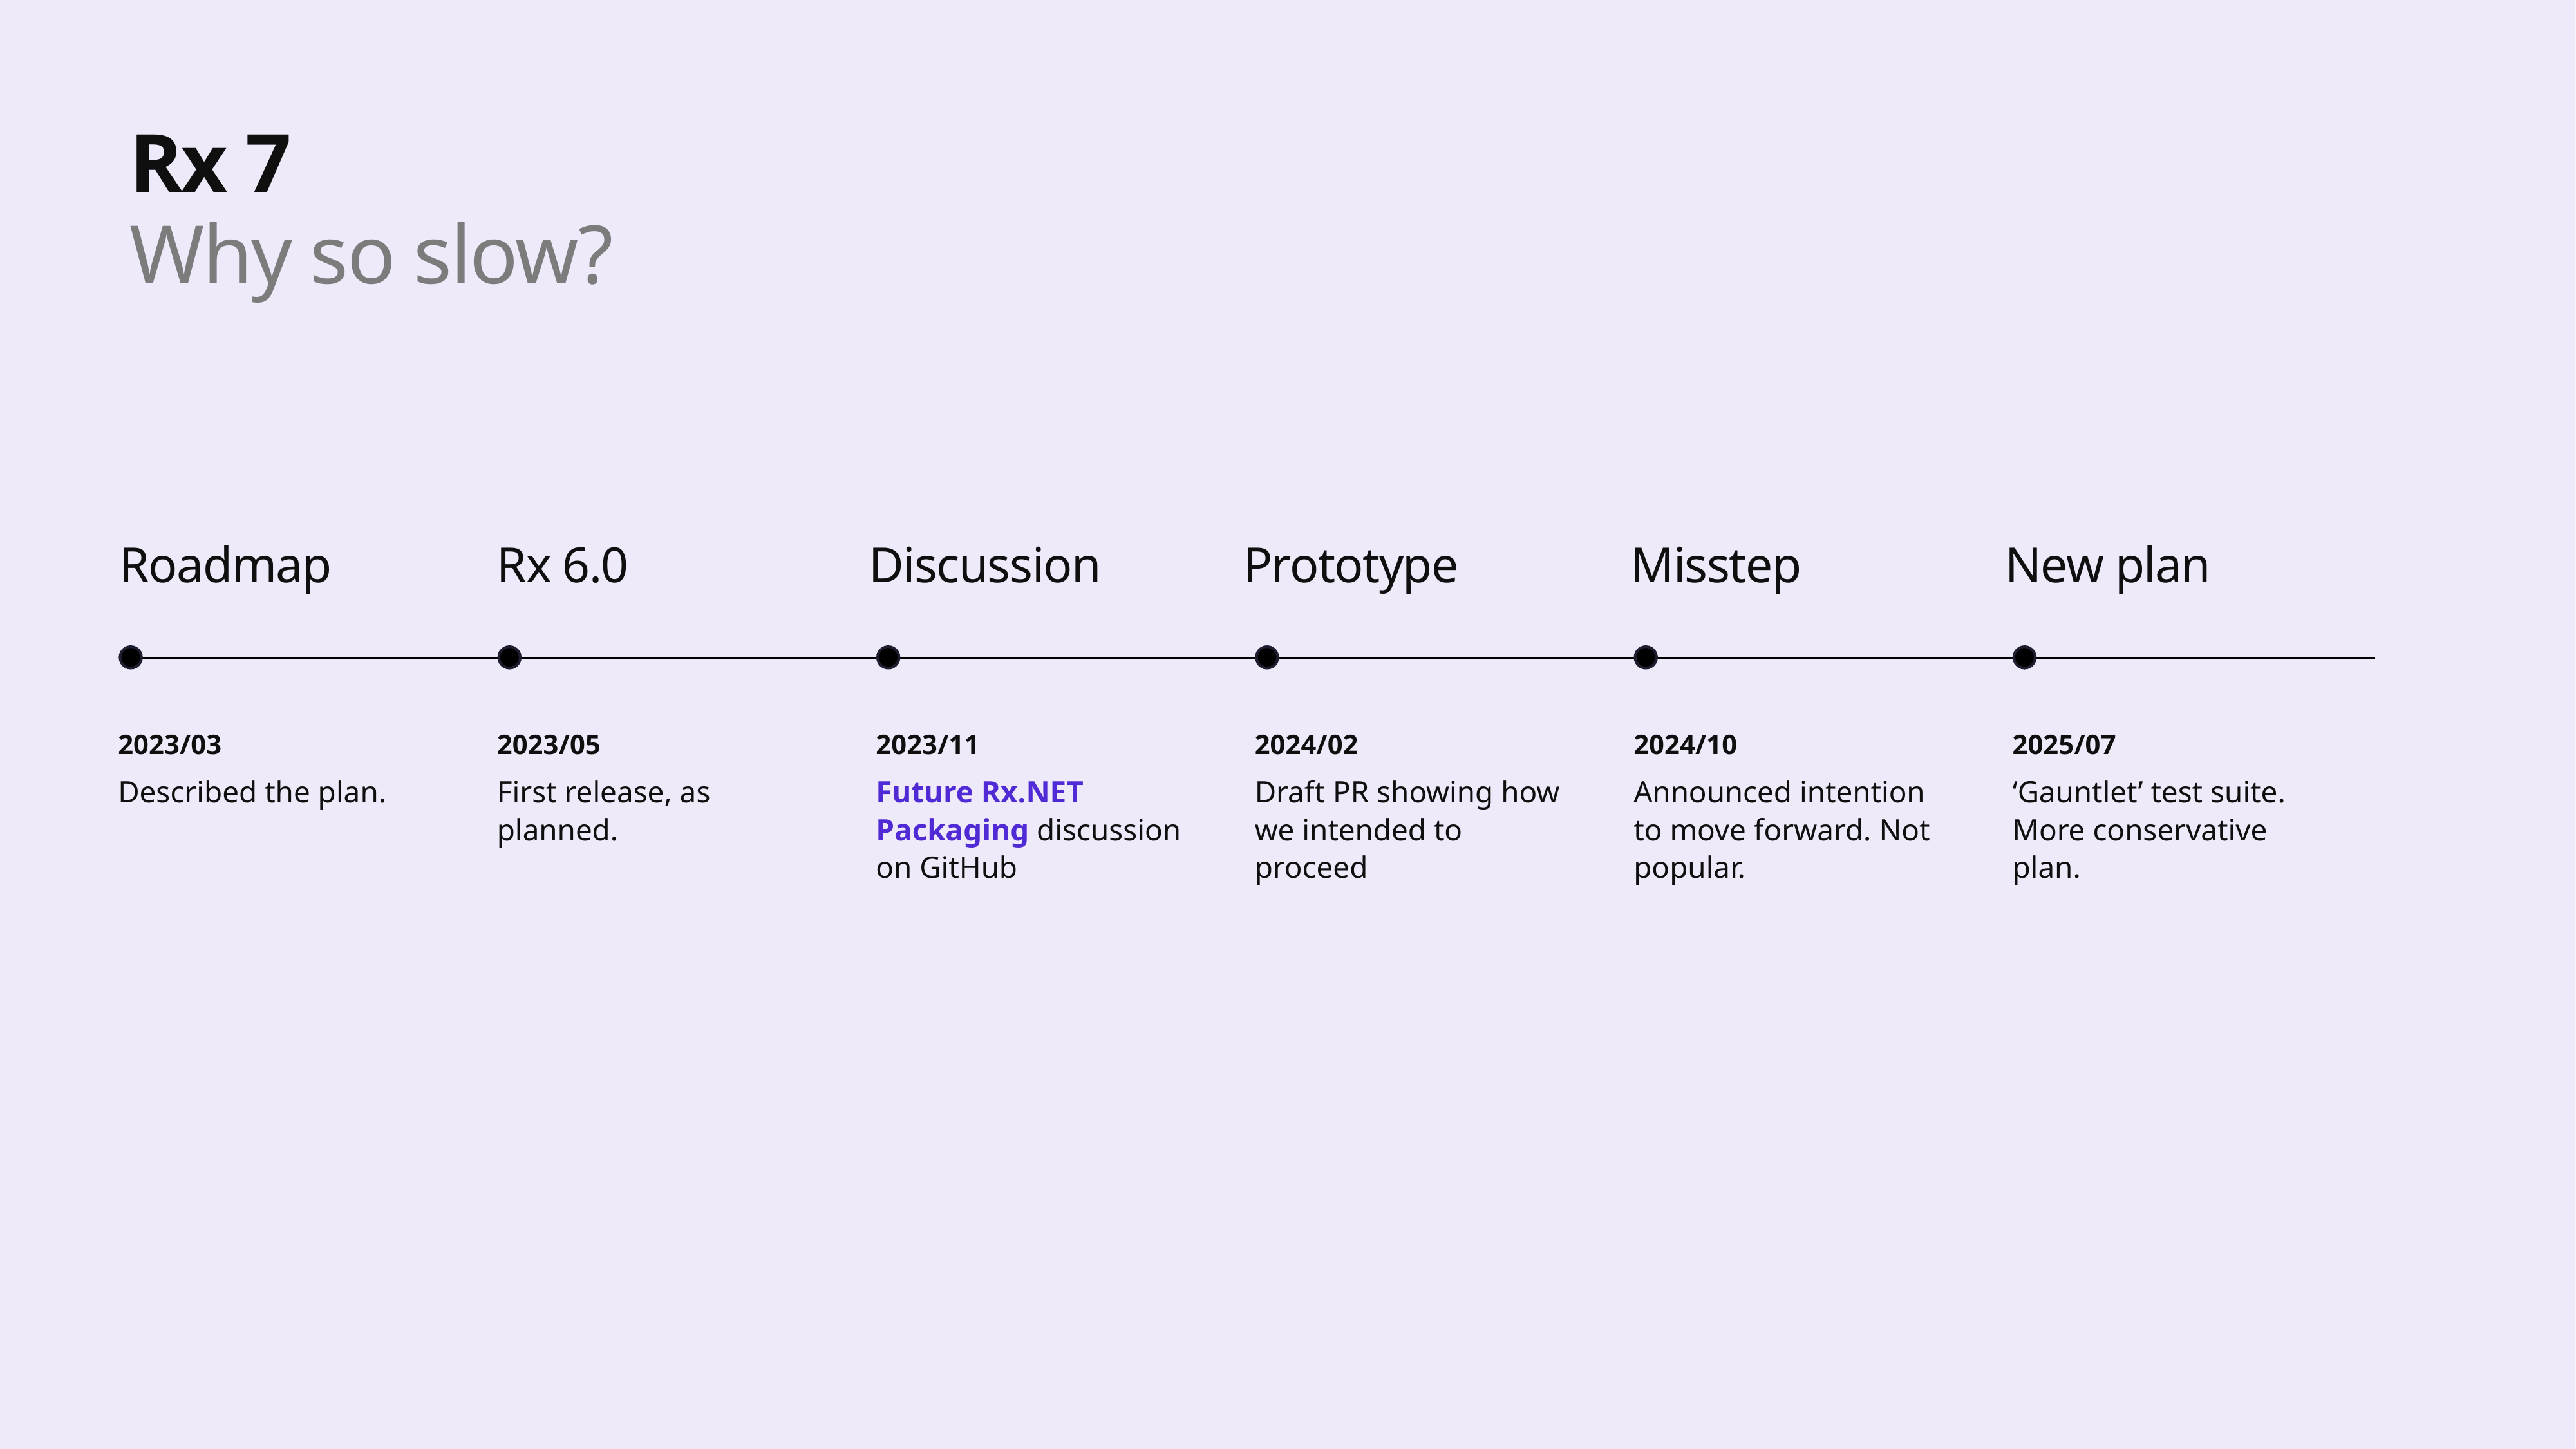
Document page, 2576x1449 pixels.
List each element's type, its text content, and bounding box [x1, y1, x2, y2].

list 2023/03 [108, 717, 485, 764]
list Rx 7 [120, 112, 861, 204]
list 2024/02 [1245, 717, 1621, 764]
list Future Rx.NET Packaging discussion on GitHub [866, 766, 1191, 920]
list First release, as planned. [487, 766, 813, 920]
list 2025/07 [2002, 717, 2379, 764]
list Rx 6.0 [487, 528, 770, 596]
list 2023/05 [487, 717, 863, 764]
list Why so slow? [120, 204, 878, 303]
list 2023/11 [866, 717, 1243, 764]
list ‘Gauntlet’ test suite. More conservative plan. [2002, 766, 2328, 920]
list Prototype [1234, 528, 1516, 596]
list 2024/10 [1624, 717, 2000, 764]
list New plan [1995, 528, 2279, 596]
list Discussion [859, 528, 1142, 596]
list Draft PR showing how we intended to proceed [1245, 766, 1570, 920]
list Described the plan. [108, 766, 433, 920]
list Misstep [1621, 528, 1904, 596]
list Roadmap [109, 528, 392, 596]
list Announced intention to move forward. Not popular. [1624, 766, 1949, 920]
